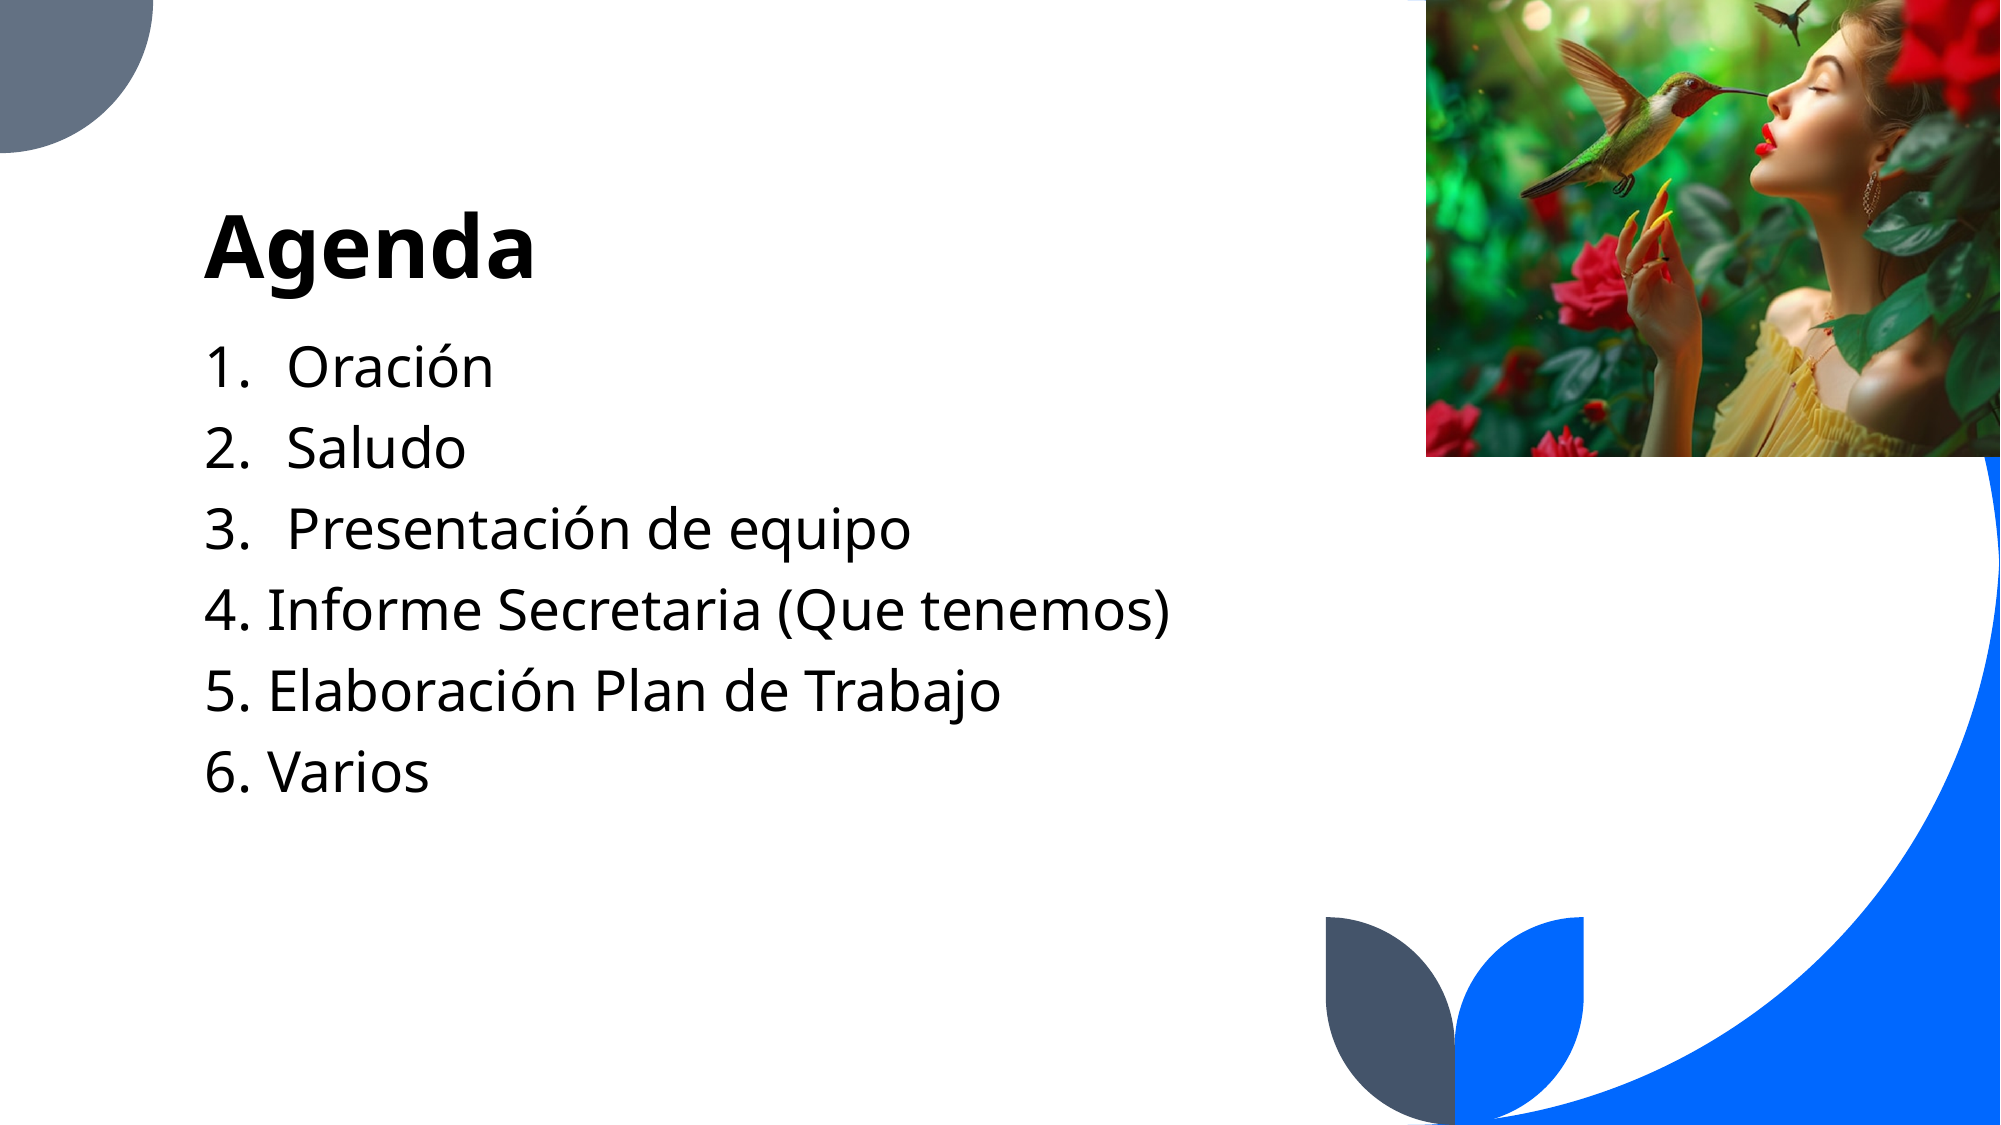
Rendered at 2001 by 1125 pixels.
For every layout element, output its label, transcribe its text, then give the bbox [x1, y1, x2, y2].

title Agenda [190, 16, 1426, 303]
picture [1426, 0, 2000, 457]
list Oración Saludo Presentación de equipo 4. Informe Secretaria (Que tenemos) 5. Elaboración Plan de Trabajo 6. Varios [190, 330, 1795, 813]
